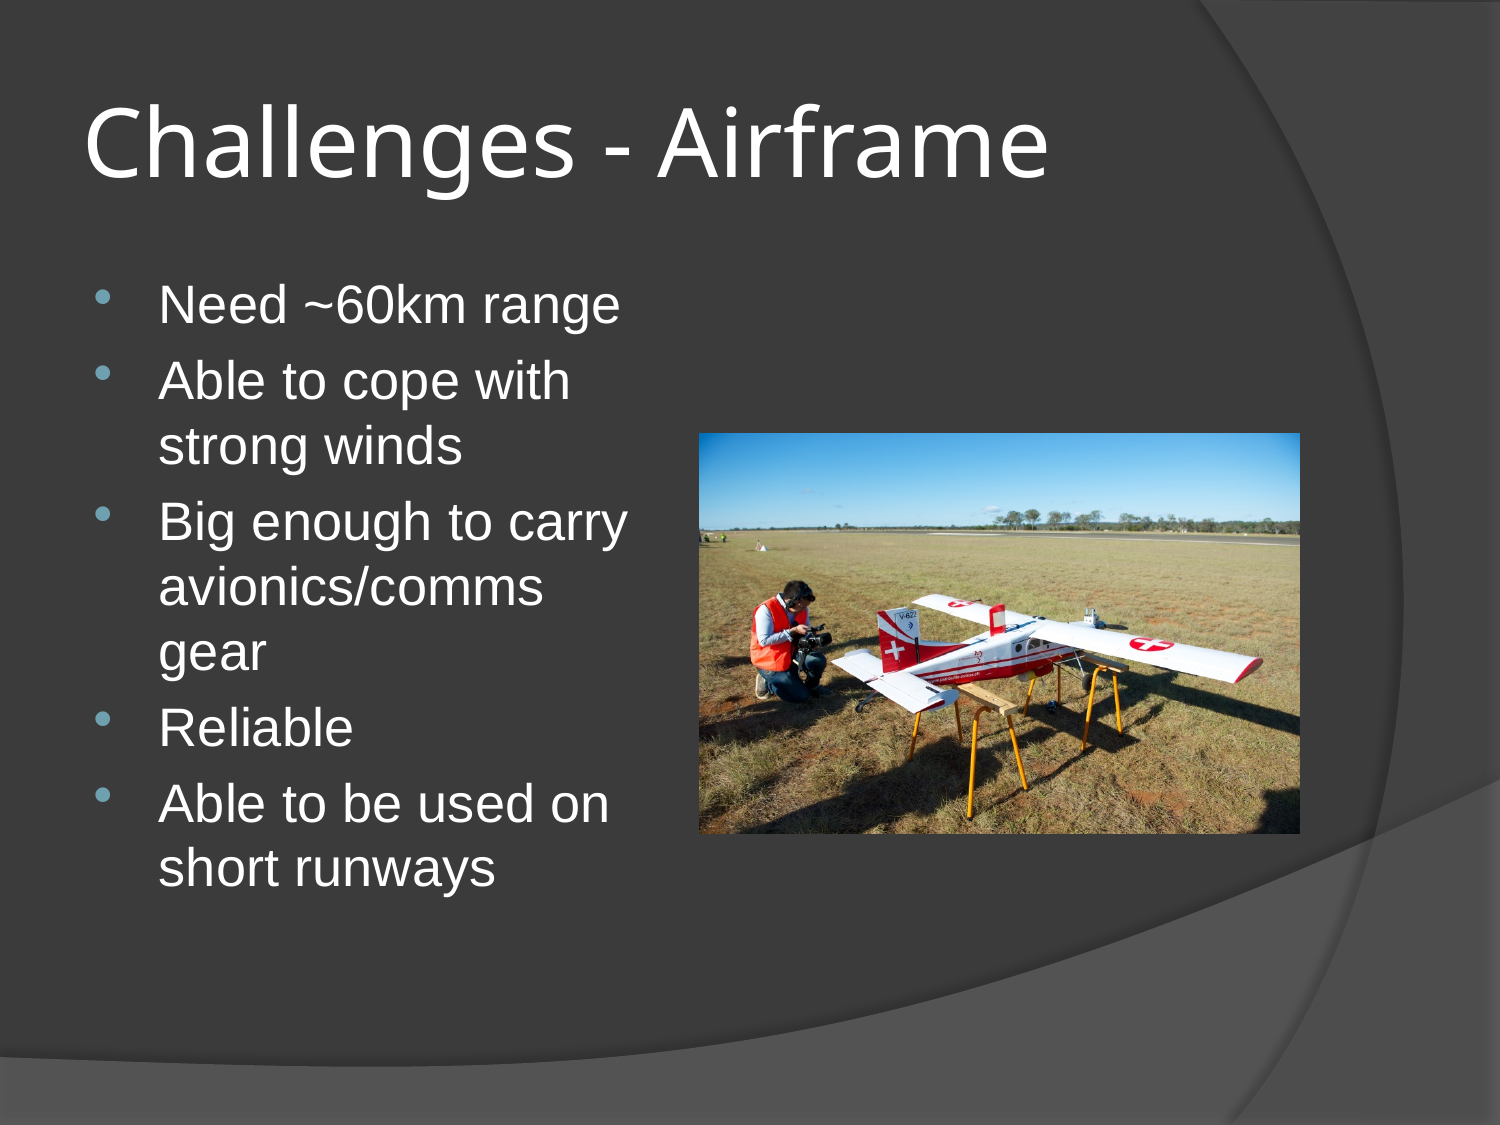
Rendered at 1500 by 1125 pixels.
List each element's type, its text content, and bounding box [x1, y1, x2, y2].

title Challenges - Airframe [75, 45, 1300, 233]
list Need ~60km range Able to cope with strong winds Big enough to carry avionics/comms gear Reliable Able to be used on short runways [75, 262, 675, 1005]
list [699, 433, 1301, 835]
